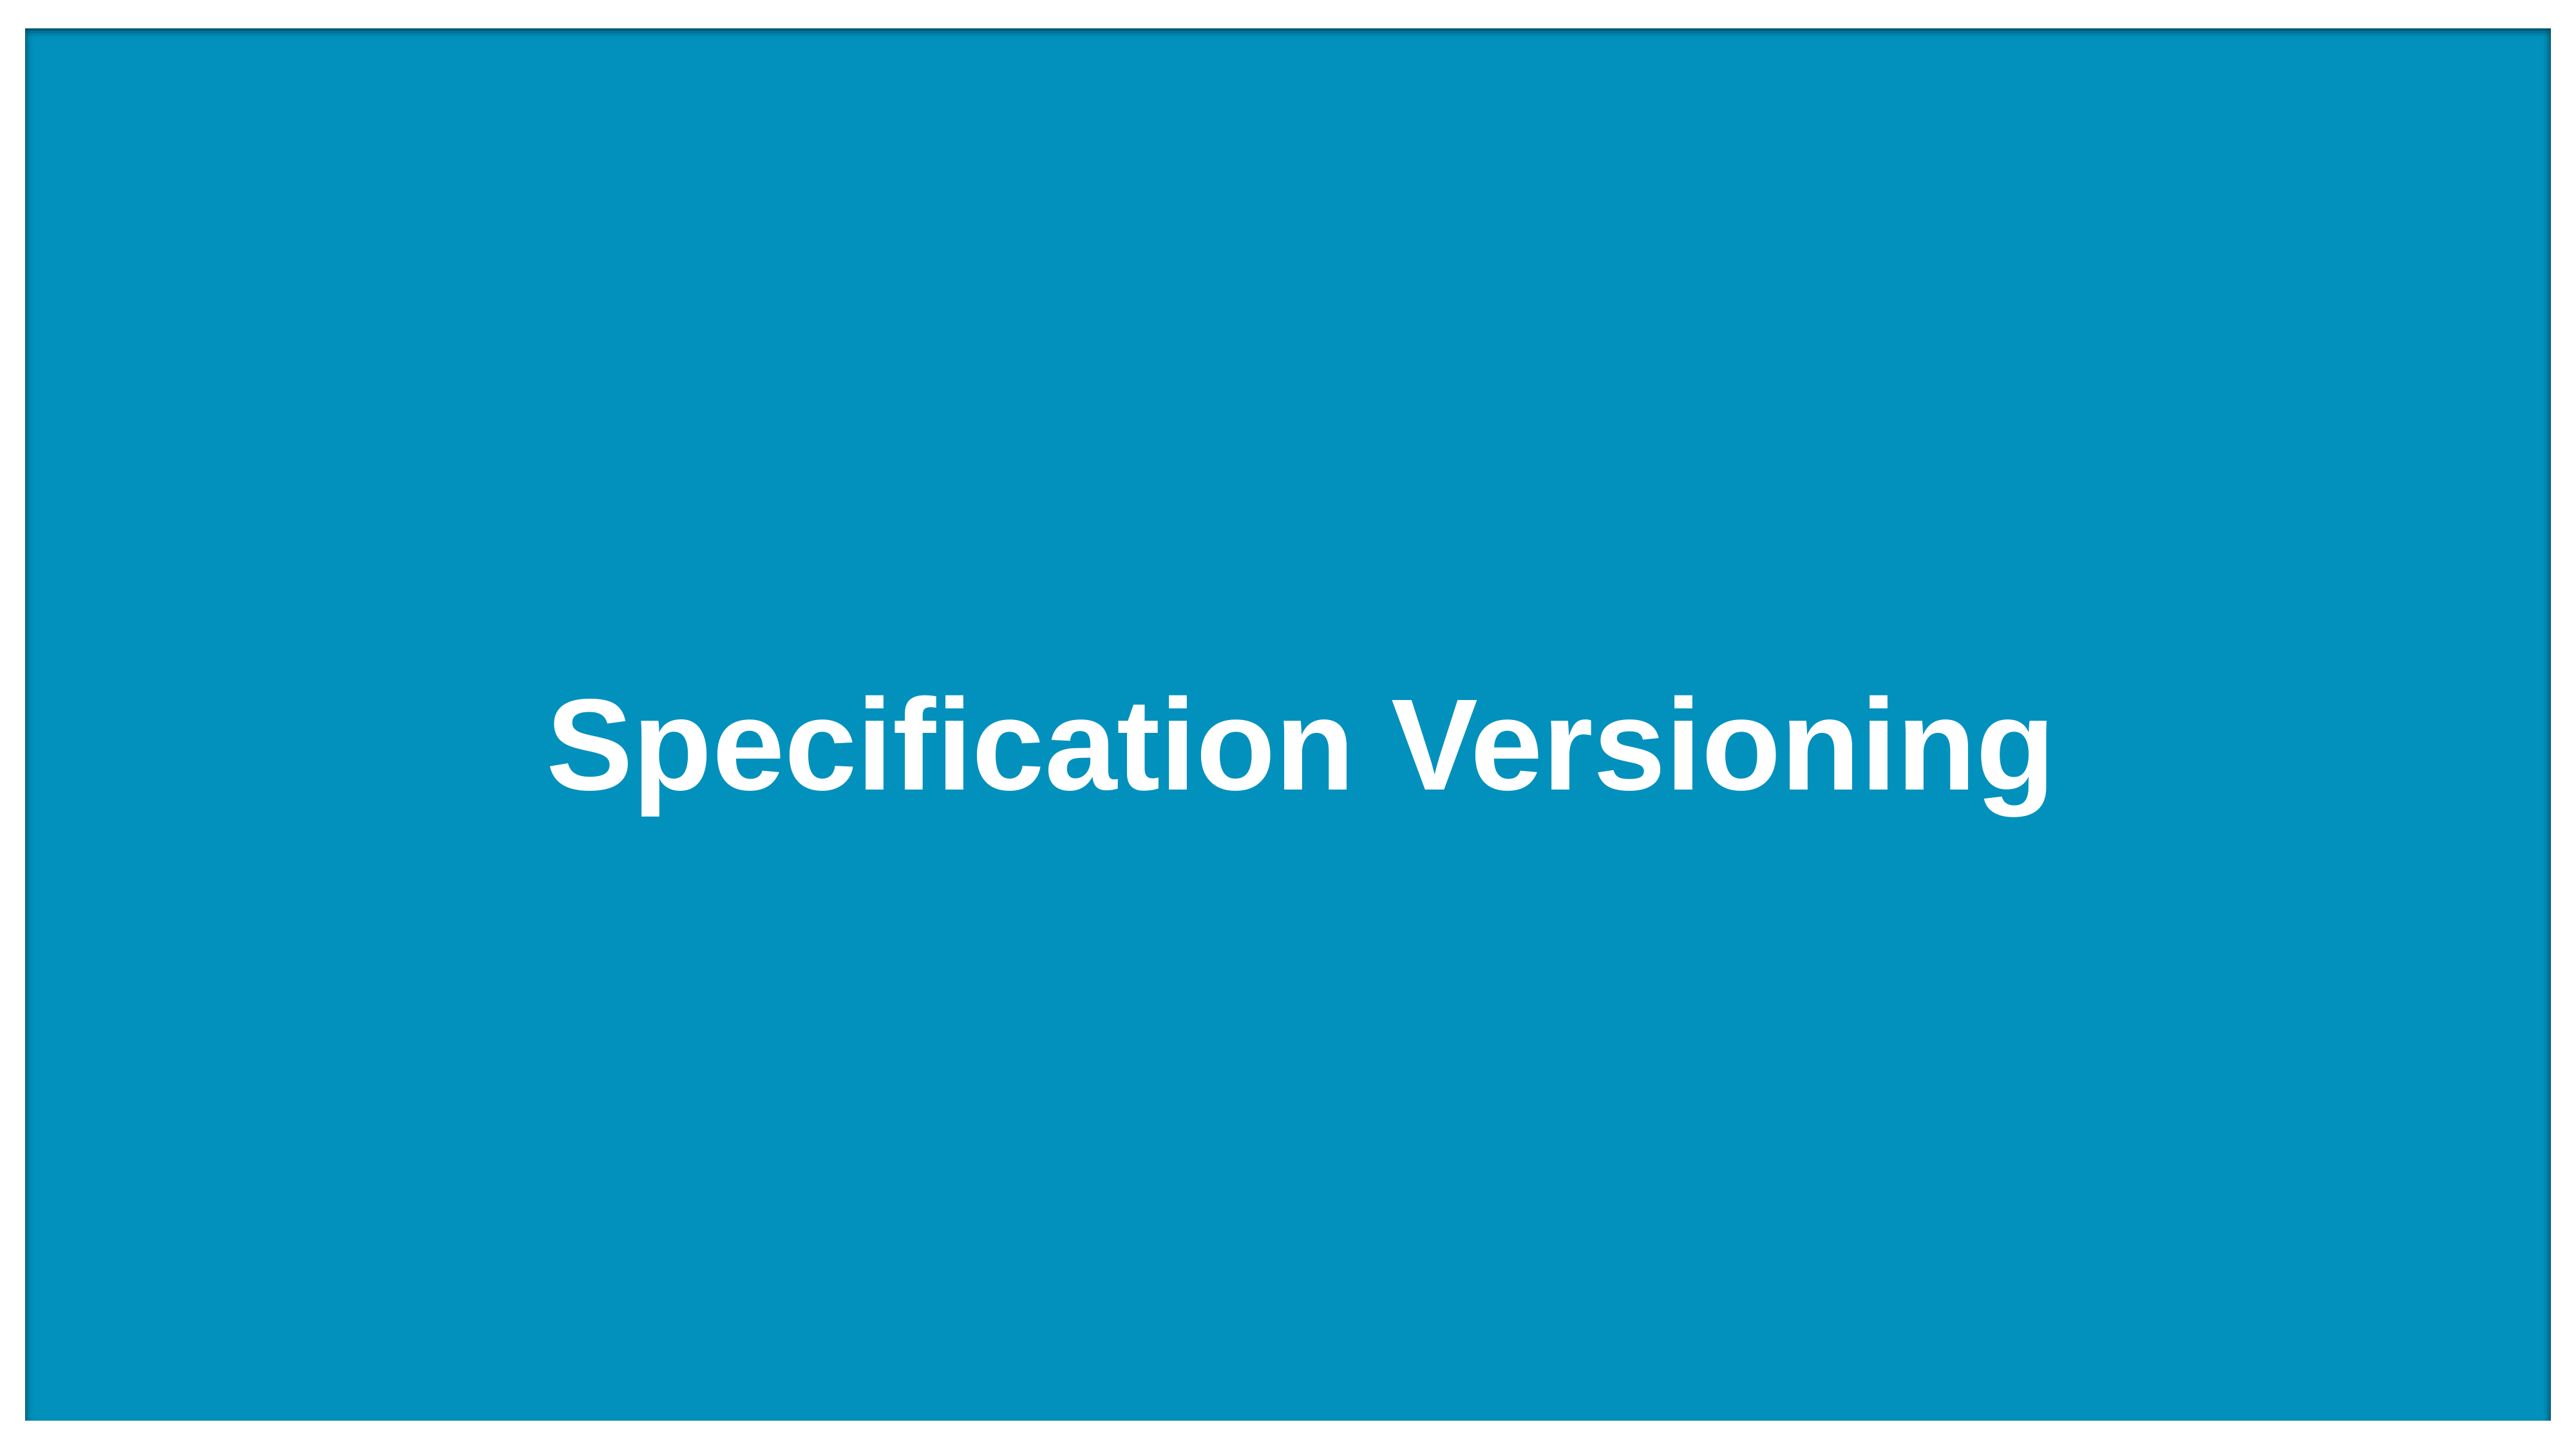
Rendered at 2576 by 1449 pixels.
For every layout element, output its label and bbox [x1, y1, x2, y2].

text_box [11, 14, 2565, 1435]
picture [0, 0, 2576, 1449]
